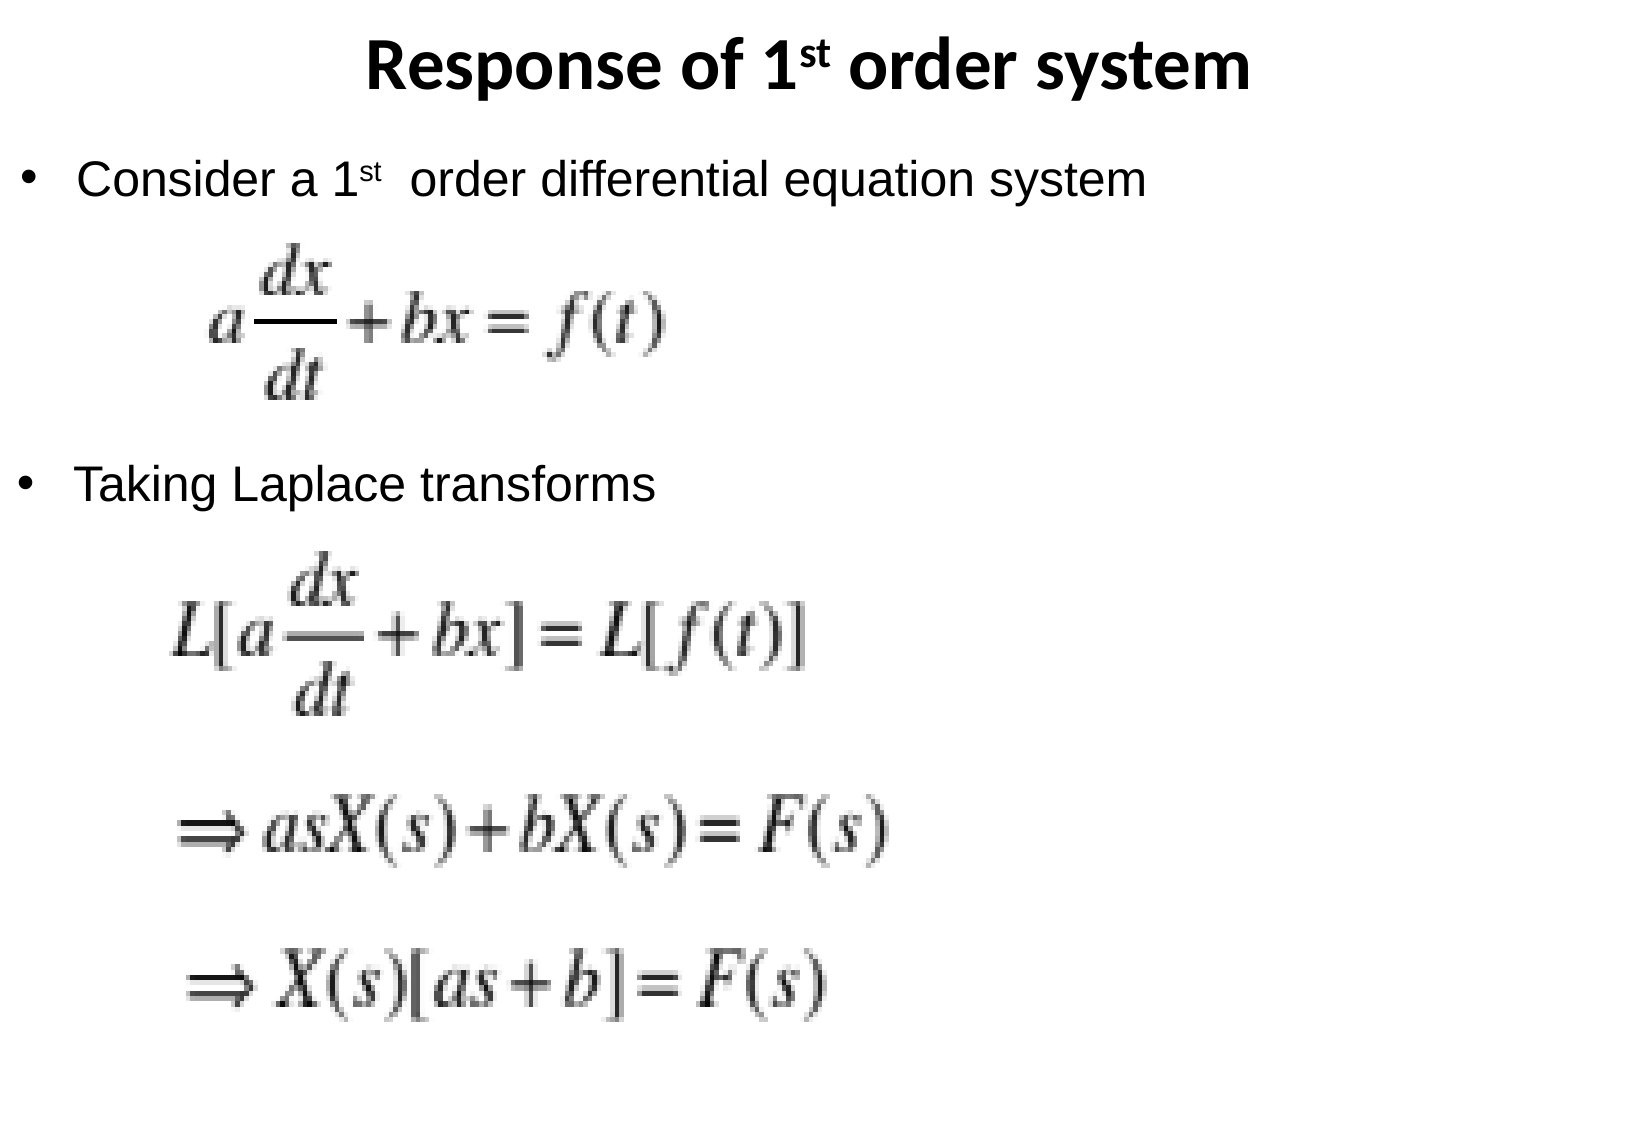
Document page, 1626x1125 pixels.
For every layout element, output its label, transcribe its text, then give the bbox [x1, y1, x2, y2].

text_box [160, 531, 810, 728]
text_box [200, 224, 671, 410]
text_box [176, 932, 833, 1035]
text_box Consider a 1st order differential equation system [5, 139, 1164, 214]
text_box Response of 1st order system [77, 0, 1541, 119]
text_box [167, 778, 895, 881]
text_box Taking Laplace transforms [2, 444, 672, 520]
